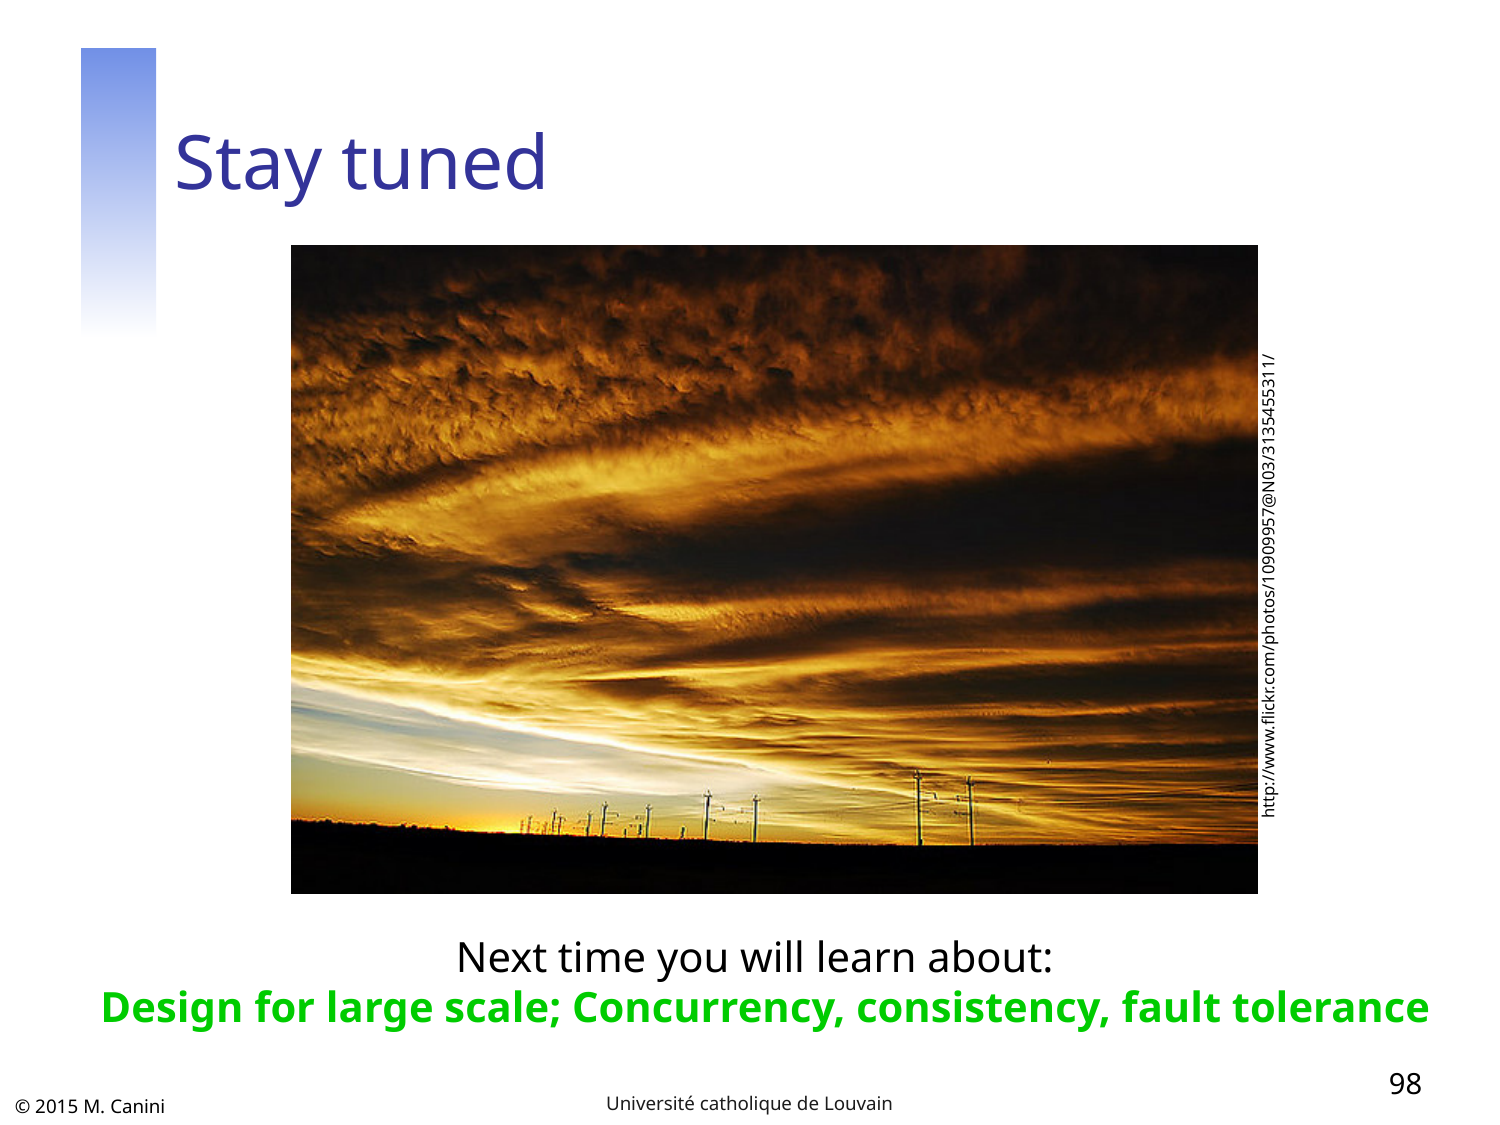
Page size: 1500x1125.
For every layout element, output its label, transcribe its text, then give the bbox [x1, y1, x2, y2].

title Stay tuned [158, 49, 1438, 213]
slide_number 98 [1124, 1037, 1438, 1113]
text_box http://www.flickr.com/photos/10909957@N03/3135455311/ [1262, 339, 1285, 834]
footer Université catholique de Louvain [512, 1083, 987, 1125]
picture [291, 245, 1258, 894]
list Next time you will learn about: Design for large scale; Concurrency, consistency, fault tolerance [52, 923, 1468, 1046]
